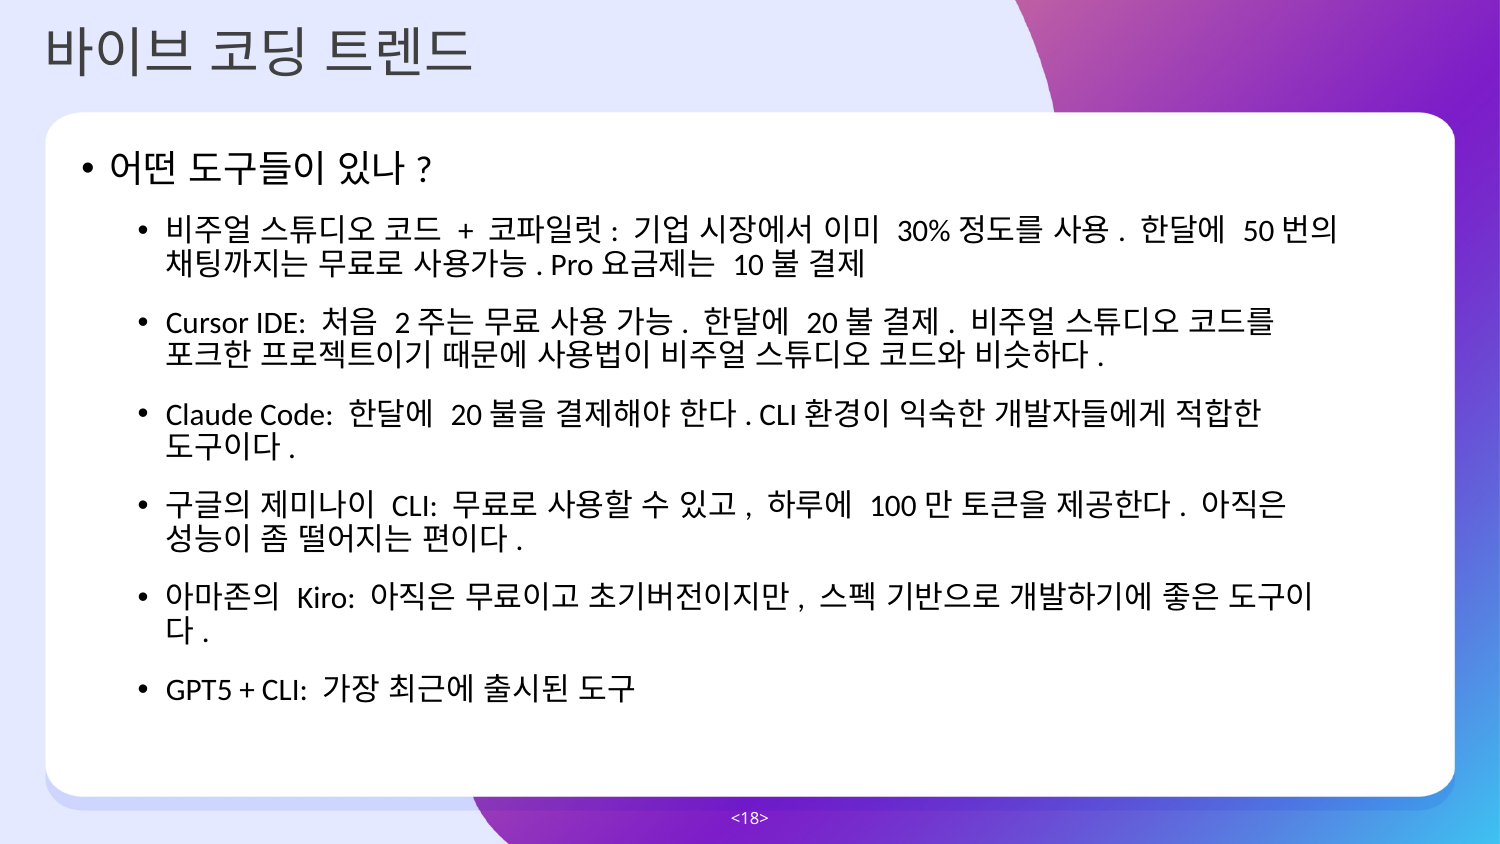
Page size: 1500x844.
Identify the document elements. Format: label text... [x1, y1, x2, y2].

title 바이브 코딩 트렌드 [29, 17, 1323, 181]
picture [0, 0, 1500, 844]
list 어떤 도구들이 있나? 비주얼 스튜디오 코드 + 코파일럿: 기업 시장에서 이미 30%정도를 사용. 한달에 50번의 채팅까지는 무료로 사용가능. Pro요금제는 10불 결제 Cursor IDE: 처음 2주는 무료 사용 가능. 한달에 20불 결제. 비주얼 스튜디오 코드를 포크한 프로젝트이기 때문에 사용법이 비주얼 스튜디오 코드와 비슷하다. Claude Code: 한달에 20불을 결제해야 한다. CLI환경이 익숙한 개발자들에게 적합한 도구이다. 구글의 제미나이 CLI: 무료로 사용할 수 있고, 하루에 100만 토큰을 제공한다. 아직은 성능이 좀 떨어지는 편이다. 아마존의 Kiro: 아직은 무료이고 초기버전이지만, 스펙 기반으로 개발하기에 좋은 도구이다. GPT5 + CLI: 가장 최근에 출시된 도구 [65, 141, 1361, 777]
